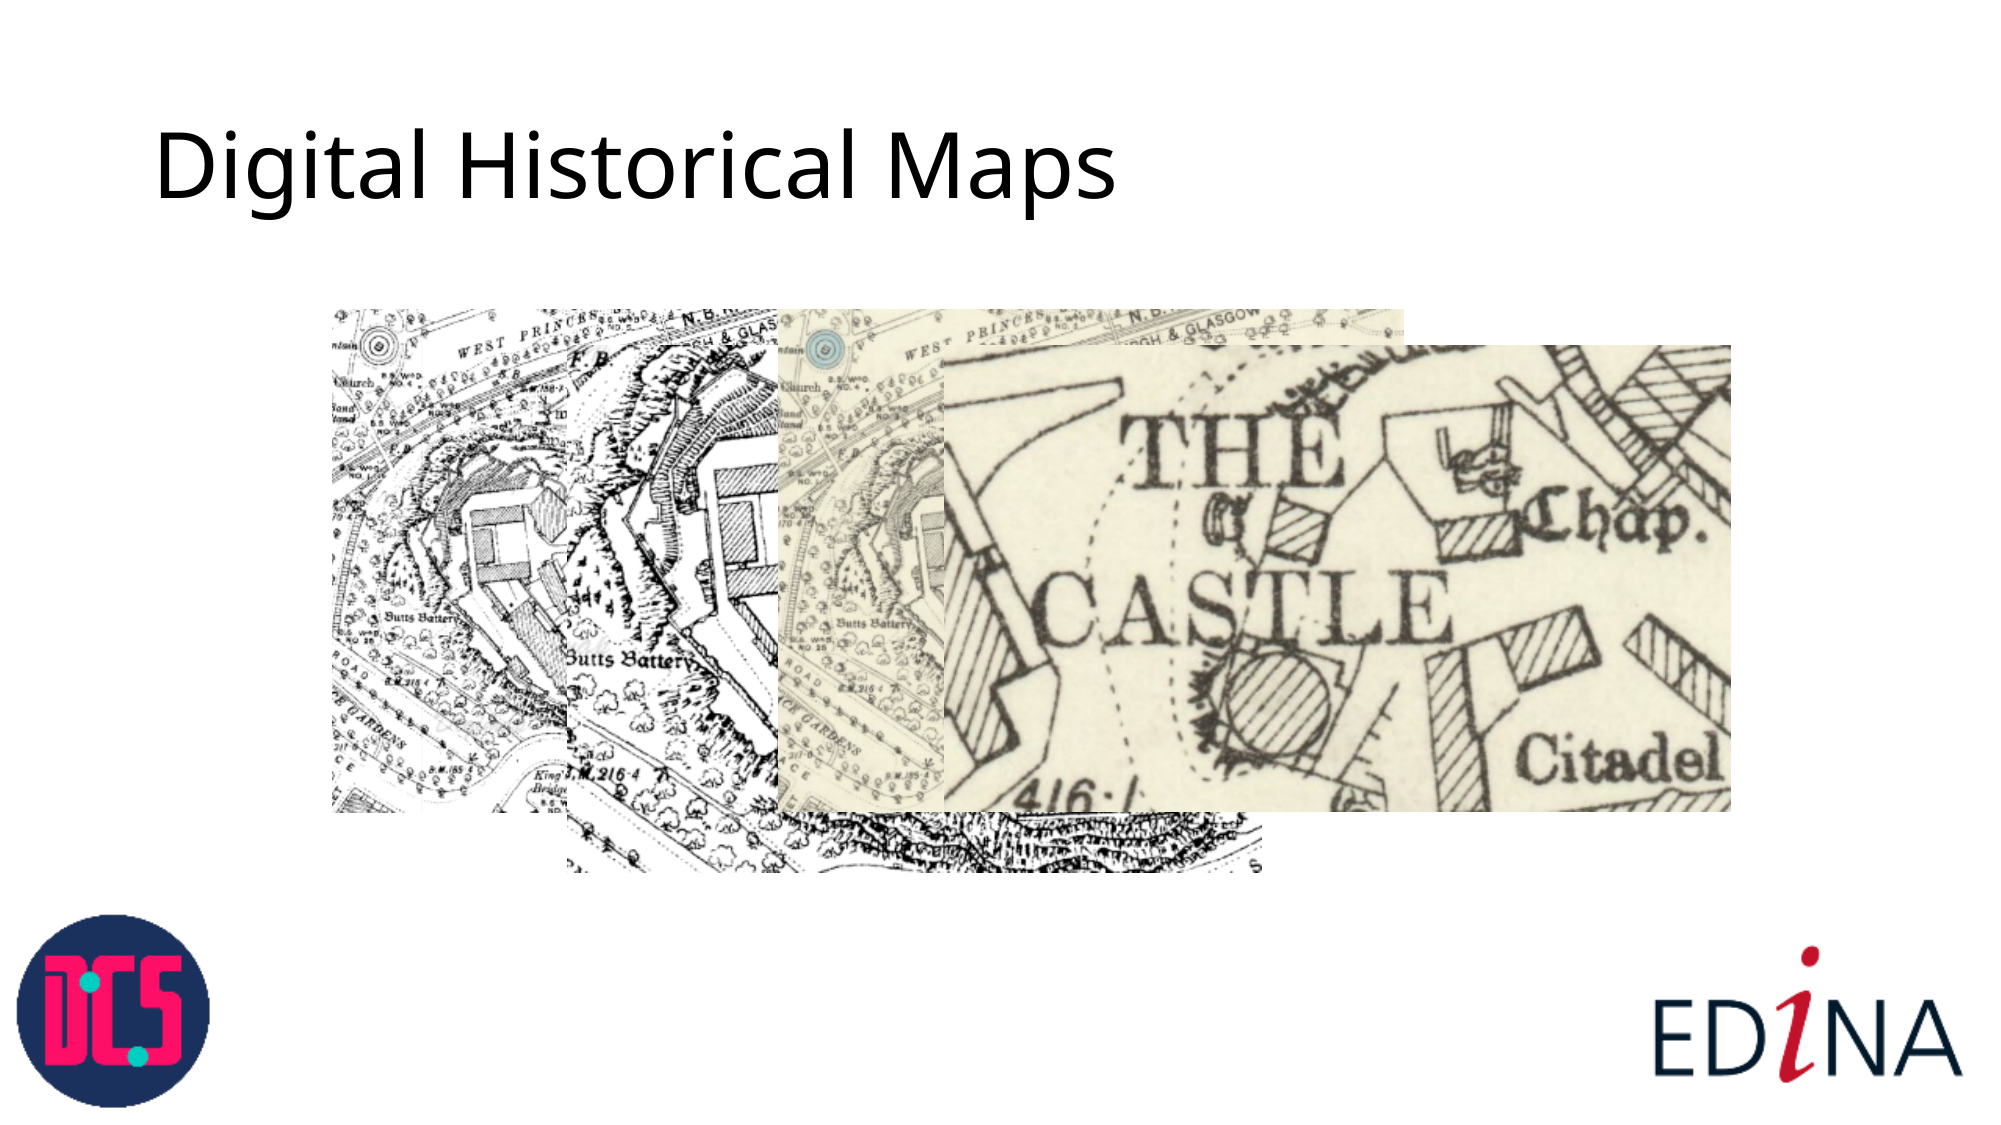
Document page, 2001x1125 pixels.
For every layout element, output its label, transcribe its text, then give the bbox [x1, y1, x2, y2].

picture [332, 309, 1731, 873]
picture [1648, 944, 1968, 1086]
picture [0, 898, 227, 1125]
title Digital Historical Maps [137, 59, 1863, 278]
